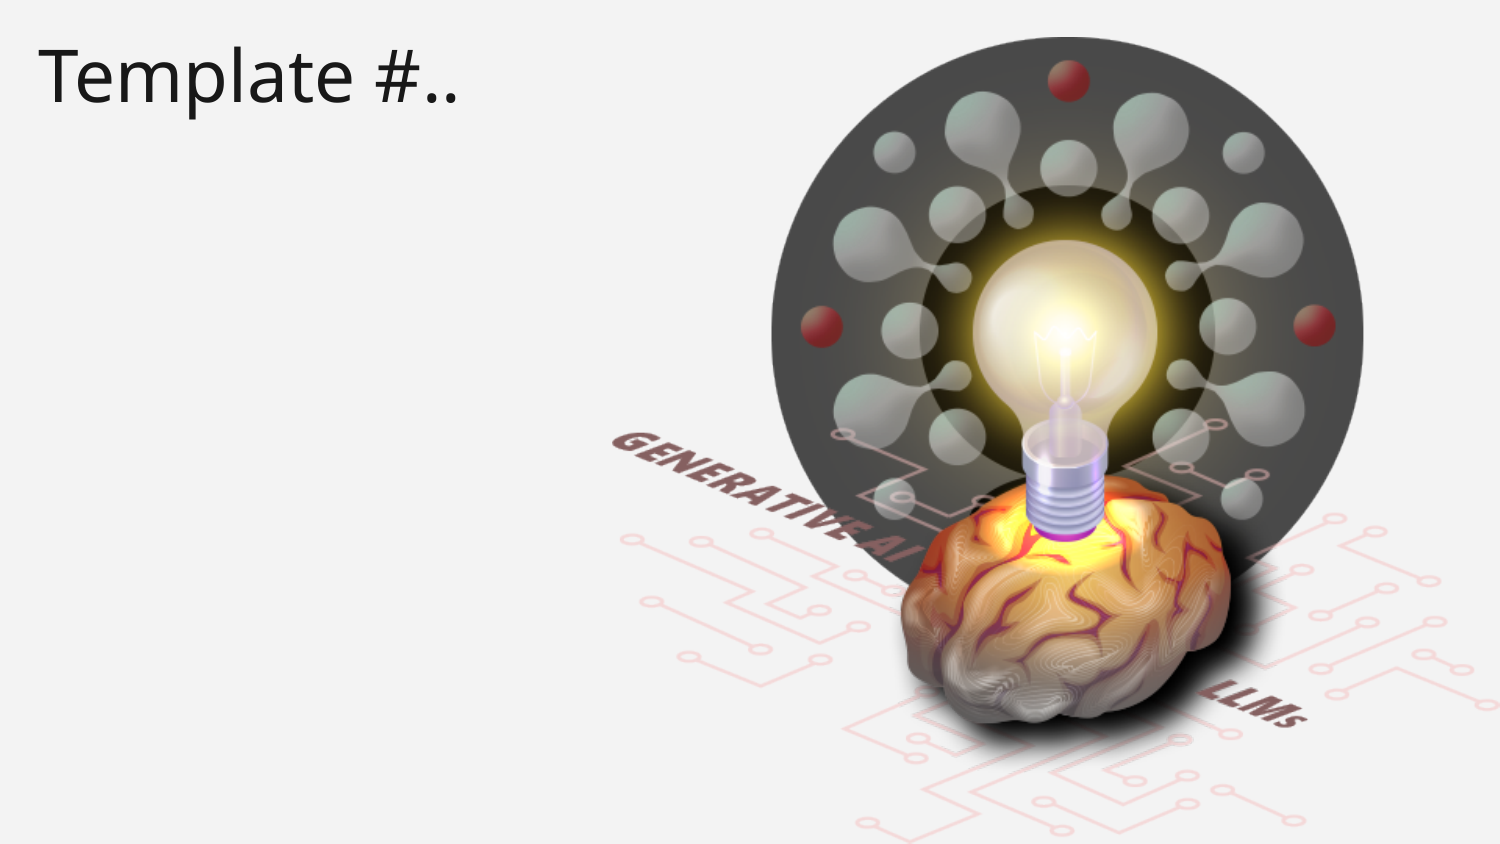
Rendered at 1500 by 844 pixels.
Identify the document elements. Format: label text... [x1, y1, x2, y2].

title Template #.. [23, 14, 688, 146]
picture [612, 37, 1500, 844]
